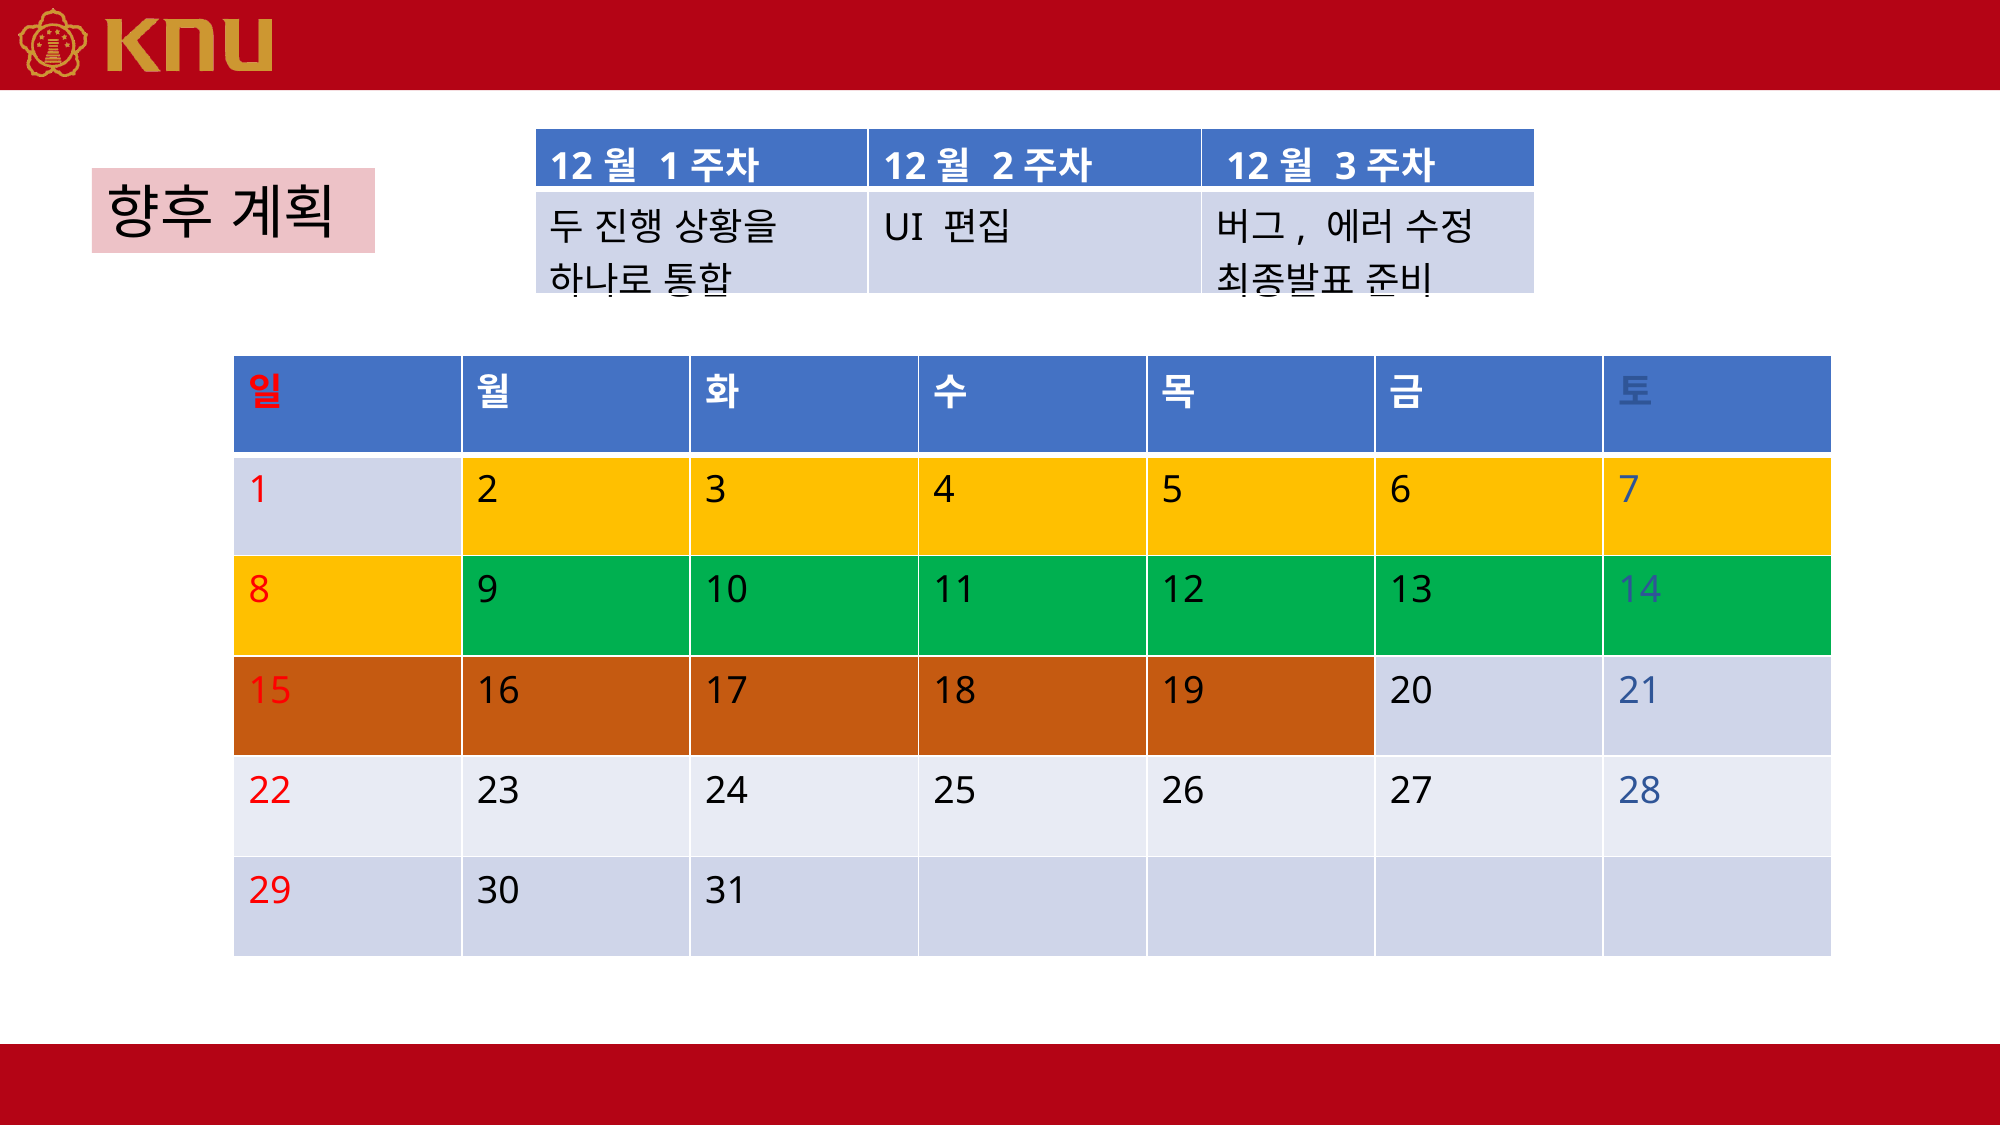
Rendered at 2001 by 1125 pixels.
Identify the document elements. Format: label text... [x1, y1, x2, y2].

table_cell [1604, 857, 1831, 956]
table_cell 11 [919, 556, 1146, 655]
table_cell 17 [691, 657, 918, 755]
table_cell 10 [691, 556, 918, 655]
table_cell [1376, 857, 1602, 956]
table_cell 14 [1604, 556, 1831, 655]
table_cell 18 [919, 657, 1146, 755]
table_header 토 [1604, 356, 1831, 452]
table_header 금 [1376, 356, 1602, 452]
text_box 향후 계획 [91, 168, 375, 253]
table_header 월 [463, 356, 689, 452]
table_cell 21 [1604, 657, 1831, 755]
table_cell 5 [1148, 458, 1374, 555]
table_cell 12 [1148, 556, 1374, 655]
table_cell 25 [919, 757, 1146, 856]
table_cell 31 [691, 857, 918, 956]
text_box [0, 1043, 2000, 1125]
table_cell 4 [919, 458, 1146, 555]
table_cell 9 [463, 556, 689, 655]
table_cell 28 [1604, 757, 1831, 856]
table_header 목 [1148, 356, 1374, 452]
table_header 12월 1주차 [536, 129, 867, 186]
table_cell 두 진행 상황을 하나로 통합 [536, 192, 867, 293]
table_cell UI 편집 [869, 192, 1201, 293]
table_cell 26 [1148, 757, 1374, 856]
table_cell 24 [691, 757, 918, 856]
table_cell 19 [1148, 657, 1374, 755]
table_cell 30 [463, 857, 689, 956]
table_cell 버그, 에러 수정 최종발표 준비 [1202, 192, 1534, 293]
table_header 12월 2주차 [869, 129, 1201, 186]
table_cell 22 [234, 757, 461, 856]
table_cell 16 [463, 657, 689, 755]
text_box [0, 0, 2000, 91]
table_cell 7 [1604, 458, 1831, 555]
table_cell 1 [234, 458, 461, 555]
table_cell 23 [463, 757, 689, 856]
table_cell 6 [1376, 458, 1602, 555]
table_cell [1148, 857, 1374, 956]
table_header 화 [691, 356, 918, 452]
table_cell 2 [463, 458, 689, 555]
table_cell 20 [1376, 657, 1602, 755]
table_cell [919, 857, 1146, 956]
table_header 수 [919, 356, 1146, 452]
table_cell 3 [691, 458, 918, 555]
table_cell 13 [1376, 556, 1602, 655]
table_cell 29 [234, 857, 461, 956]
table_cell 15 [234, 657, 461, 755]
table_header 12월 3주차 [1202, 129, 1534, 186]
table_cell 8 [234, 556, 461, 655]
table_header 일 [234, 356, 461, 452]
table_cell 27 [1376, 757, 1602, 856]
